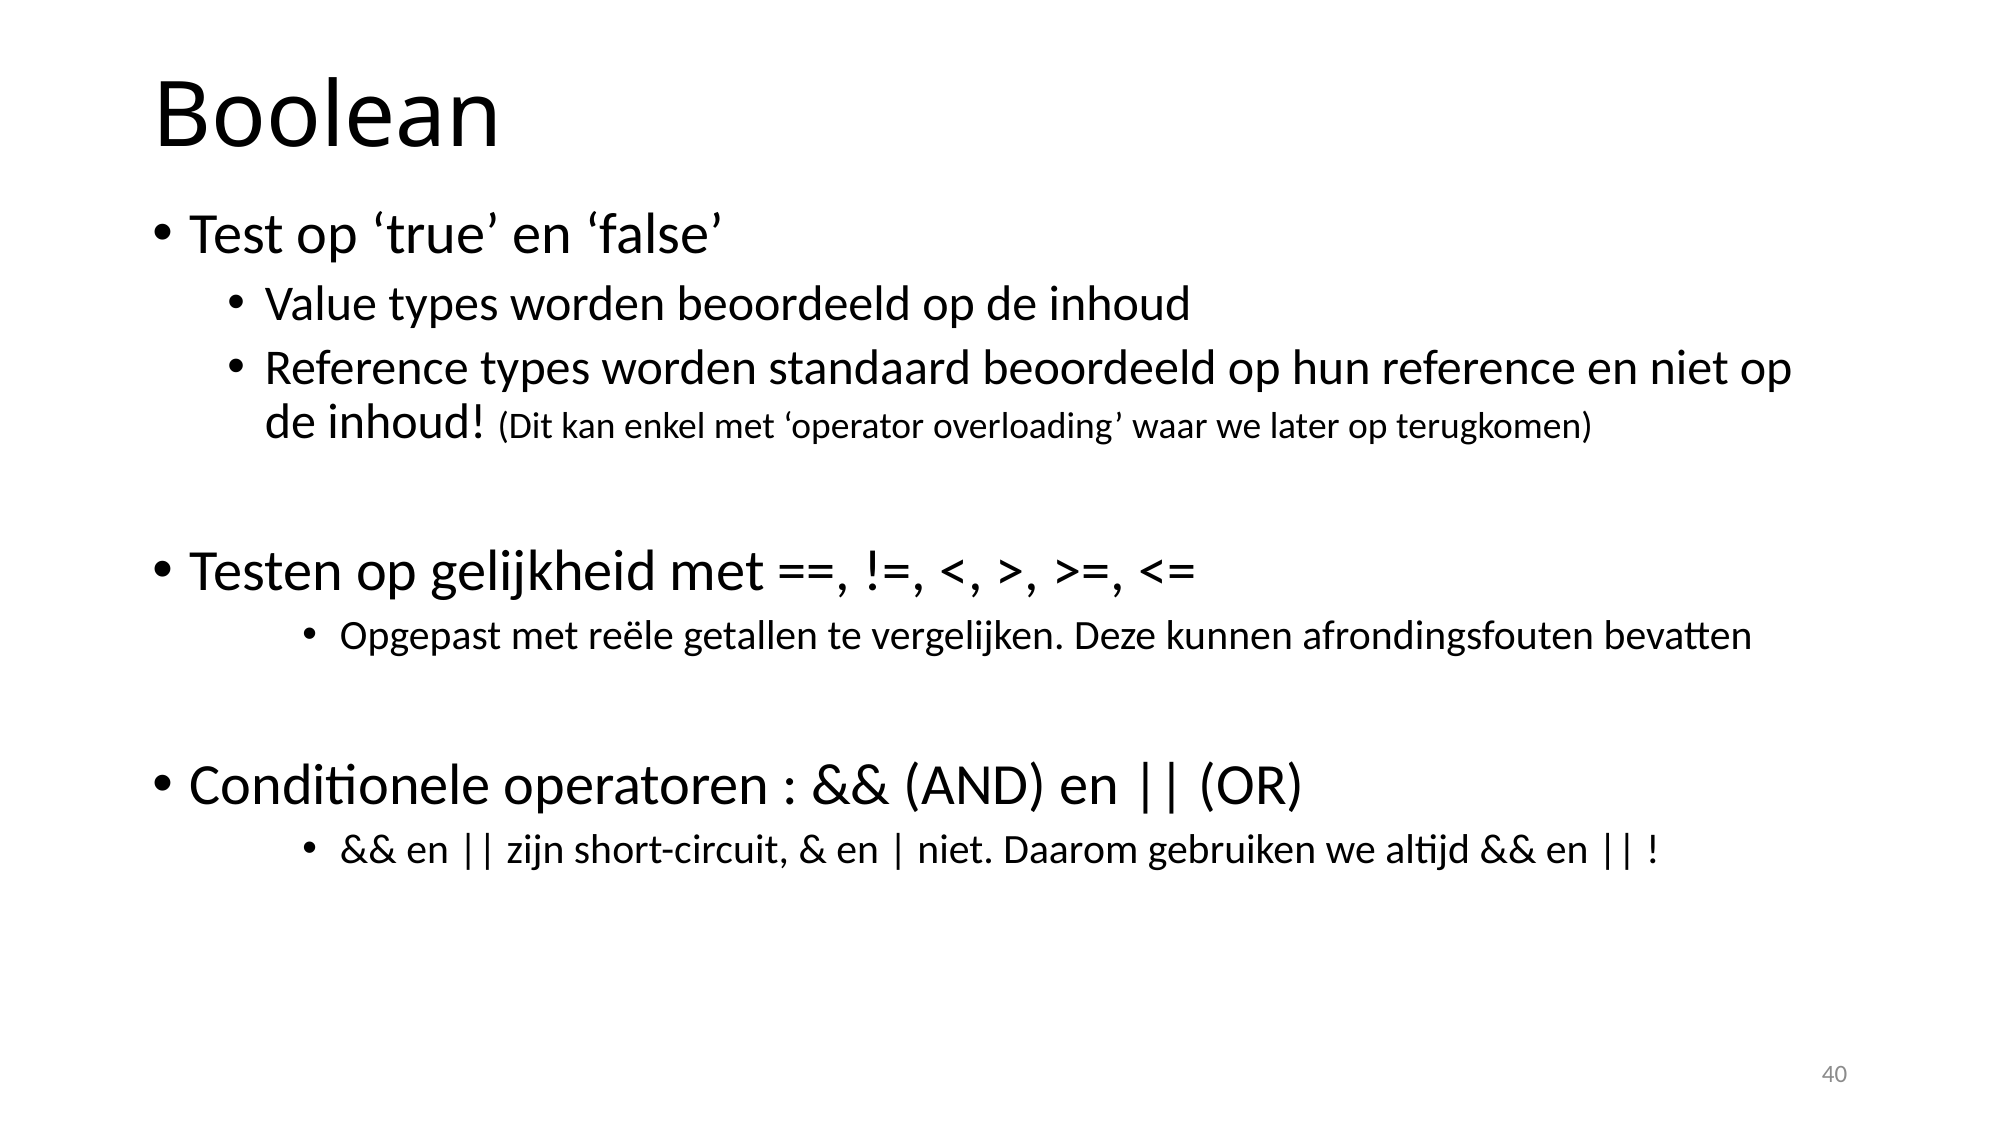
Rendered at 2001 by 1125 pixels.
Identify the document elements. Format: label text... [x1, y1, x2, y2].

list Test op ‘true’ en ‘false’ Value types worden beoordeeld op de inhoud Reference types worden standaard beoordeeld op hun reference en niet op de inhoud! (Dit kan enkel met ‘operator overloading’ waar we later op terugkomen) Testen op gelijkheid met ==, !=, <, >, >=, <= Opgepast met reële getallen te vergelijken. Deze kunnen afrondingsfouten bevatten Conditionele operatoren : && (AND) en || (OR) && en || zijn short-circuit, & en | niet. Daarom gebruiken we altijd && en || ! [137, 196, 1863, 1014]
slide_number 40 [1412, 1042, 1863, 1103]
title Boolean [137, 59, 1863, 174]
